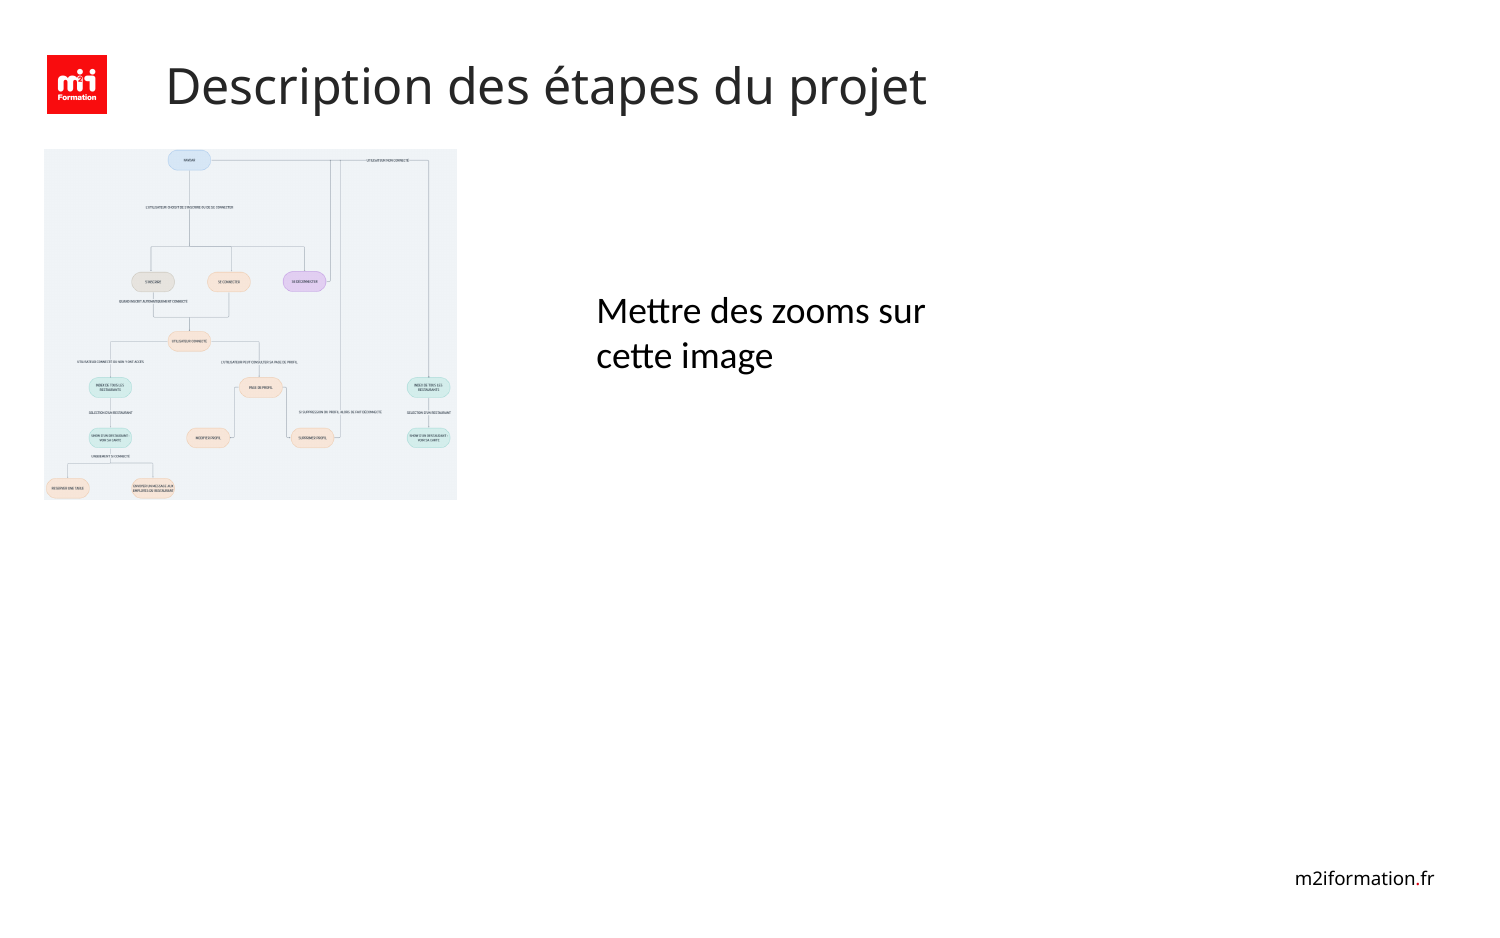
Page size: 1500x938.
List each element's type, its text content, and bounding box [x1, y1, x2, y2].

picture [44, 148, 458, 500]
title Description des étapes du projet [150, 45, 1451, 124]
text_box Mettre des zooms sur cette image [581, 279, 994, 384]
